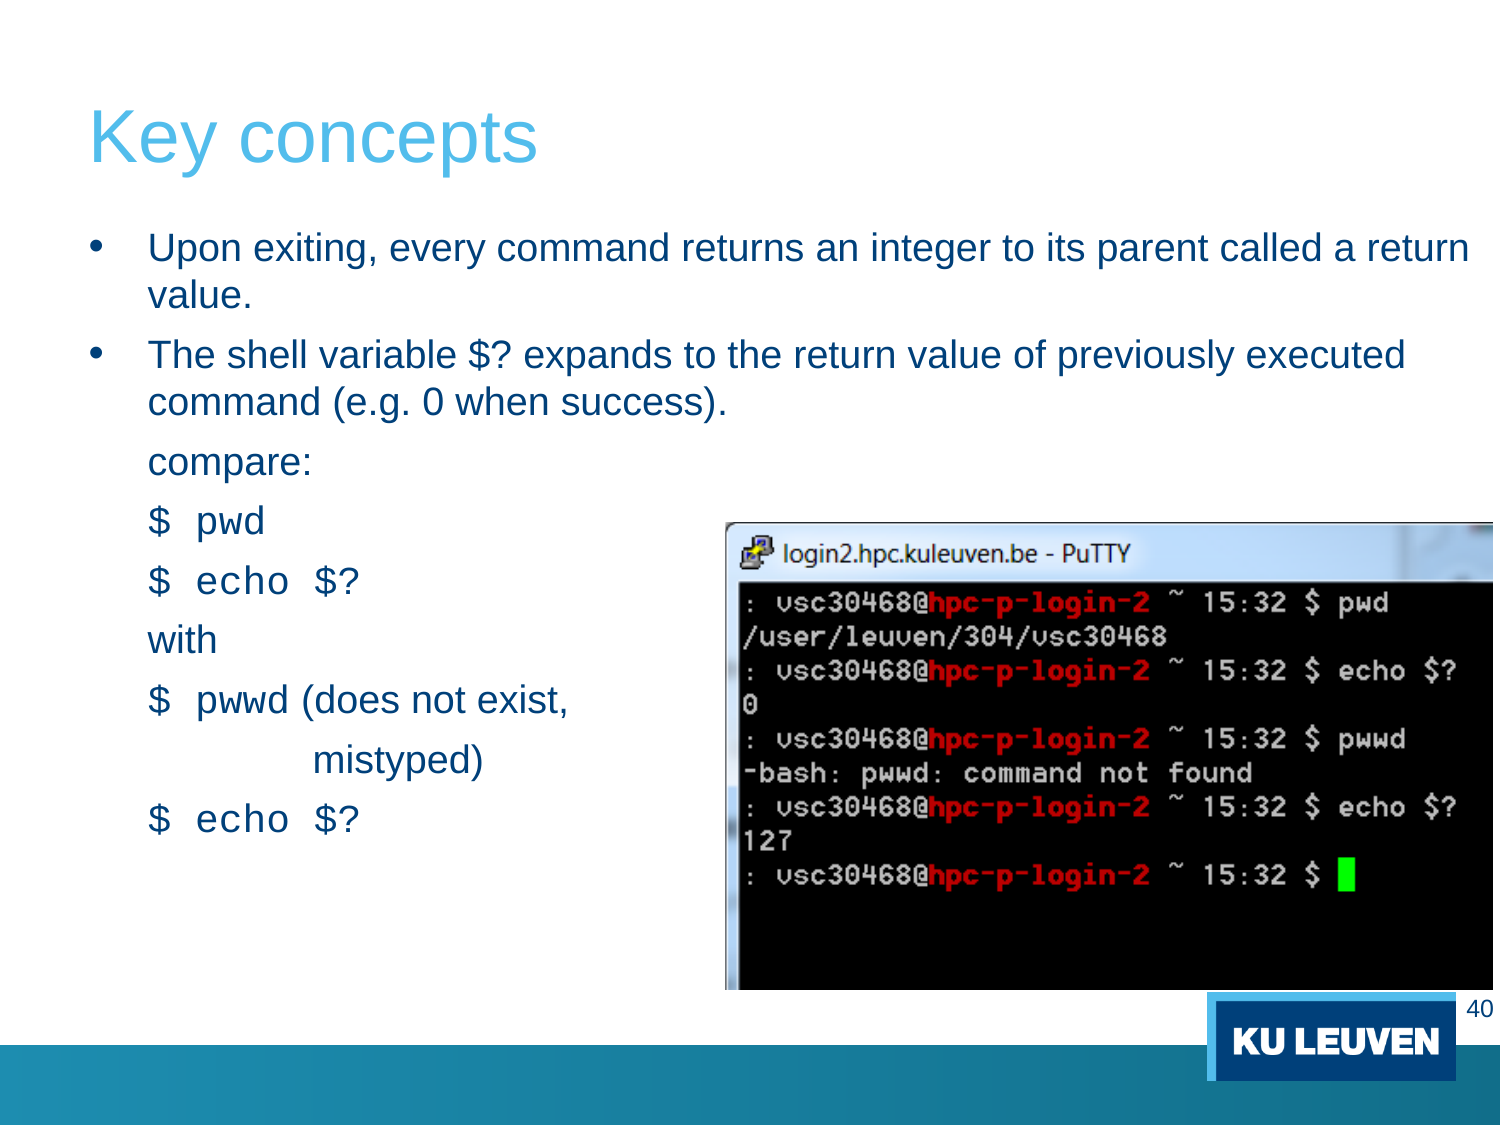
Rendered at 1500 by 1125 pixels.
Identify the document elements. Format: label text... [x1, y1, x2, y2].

title Key concepts [88, 29, 1456, 178]
picture [1207, 992, 1456, 1081]
picture [724, 521, 1494, 991]
slide_number 40 [1340, 995, 1495, 1040]
list Upon exiting, every command returns an integer to its parent called a return value. The shell variable $? expands to the return value of previously executed command (e.g. 0 when success). compare: $ pwd $ echo $? with $ pwwd (does not exist, mistyped) $ echo $? [88, 221, 1500, 948]
